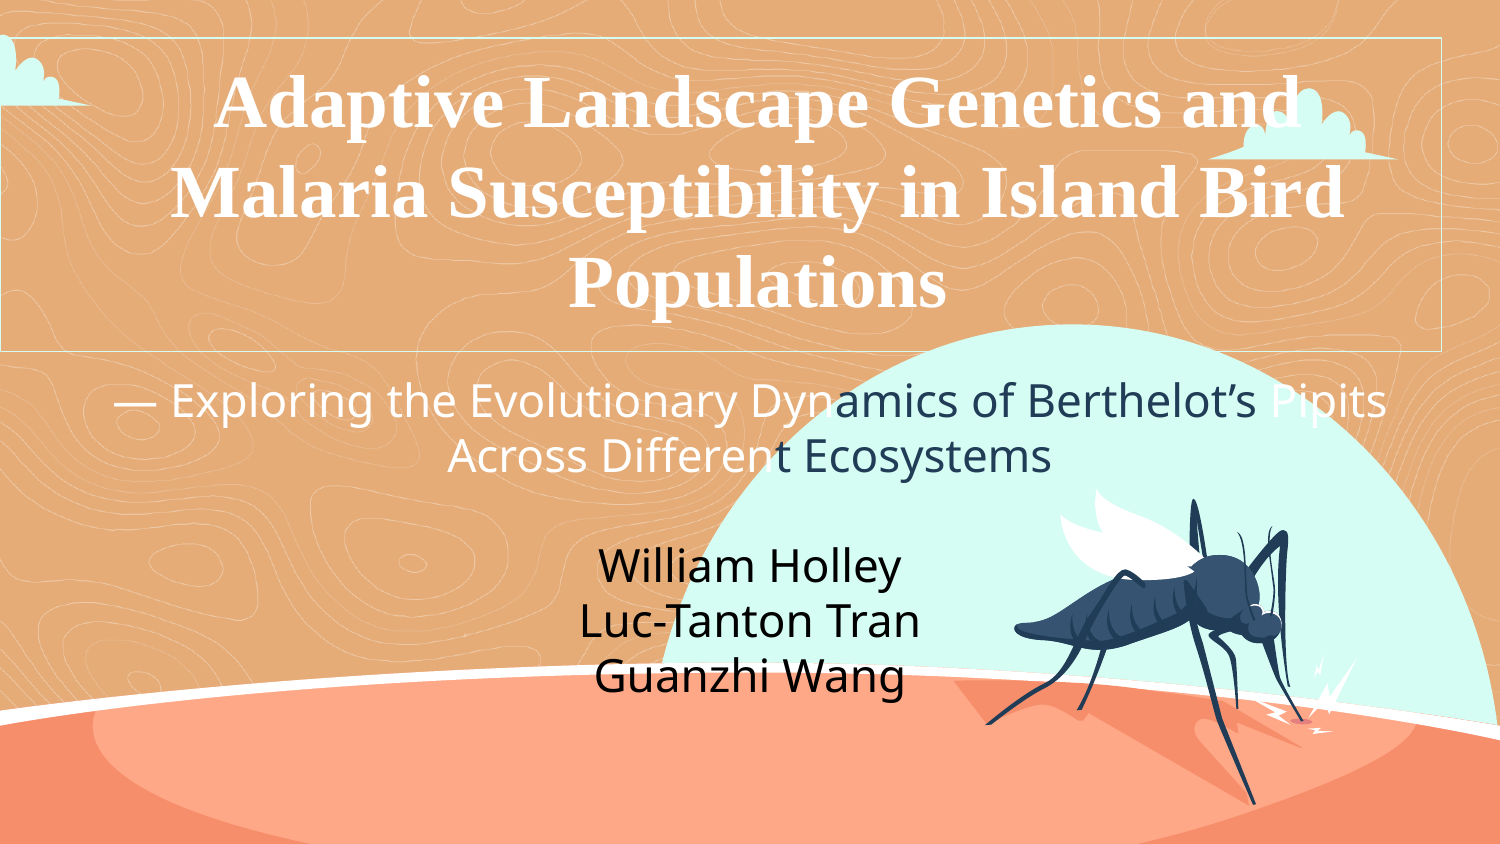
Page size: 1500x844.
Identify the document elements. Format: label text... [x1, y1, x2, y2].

text_box Adaptive Landscape Genetics and Malaria Susceptibility in Island Bird Populations [0, 37, 1442, 352]
subtitle — Exploring the Evolutionary Dynamics of Berthelot’s Pipits Across Different Ecosystems William Holley Luc-Tanton Tran Guanzhi Wang [51, 356, 1449, 487]
